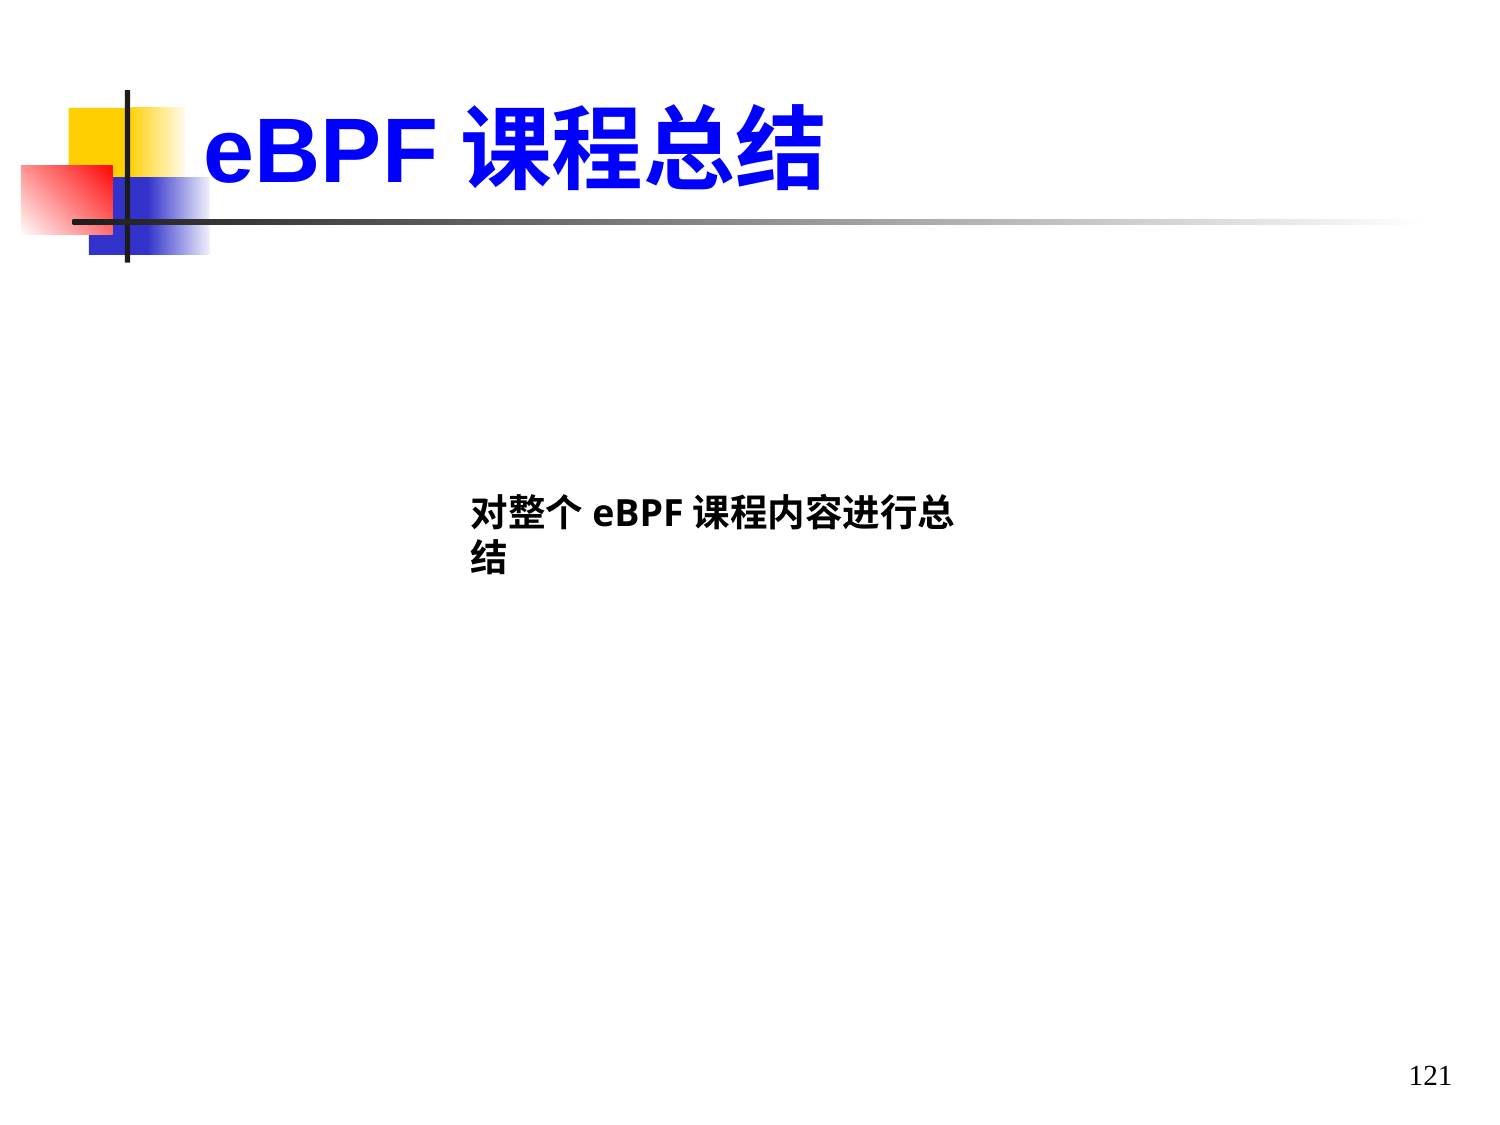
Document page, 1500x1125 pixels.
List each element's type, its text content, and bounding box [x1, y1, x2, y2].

text_box eBPF课程总结 [188, 35, 1468, 208]
slide_number 121 [1155, 1024, 1468, 1100]
text_box 对整个eBPF课程内容进行总结 [456, 481, 986, 586]
